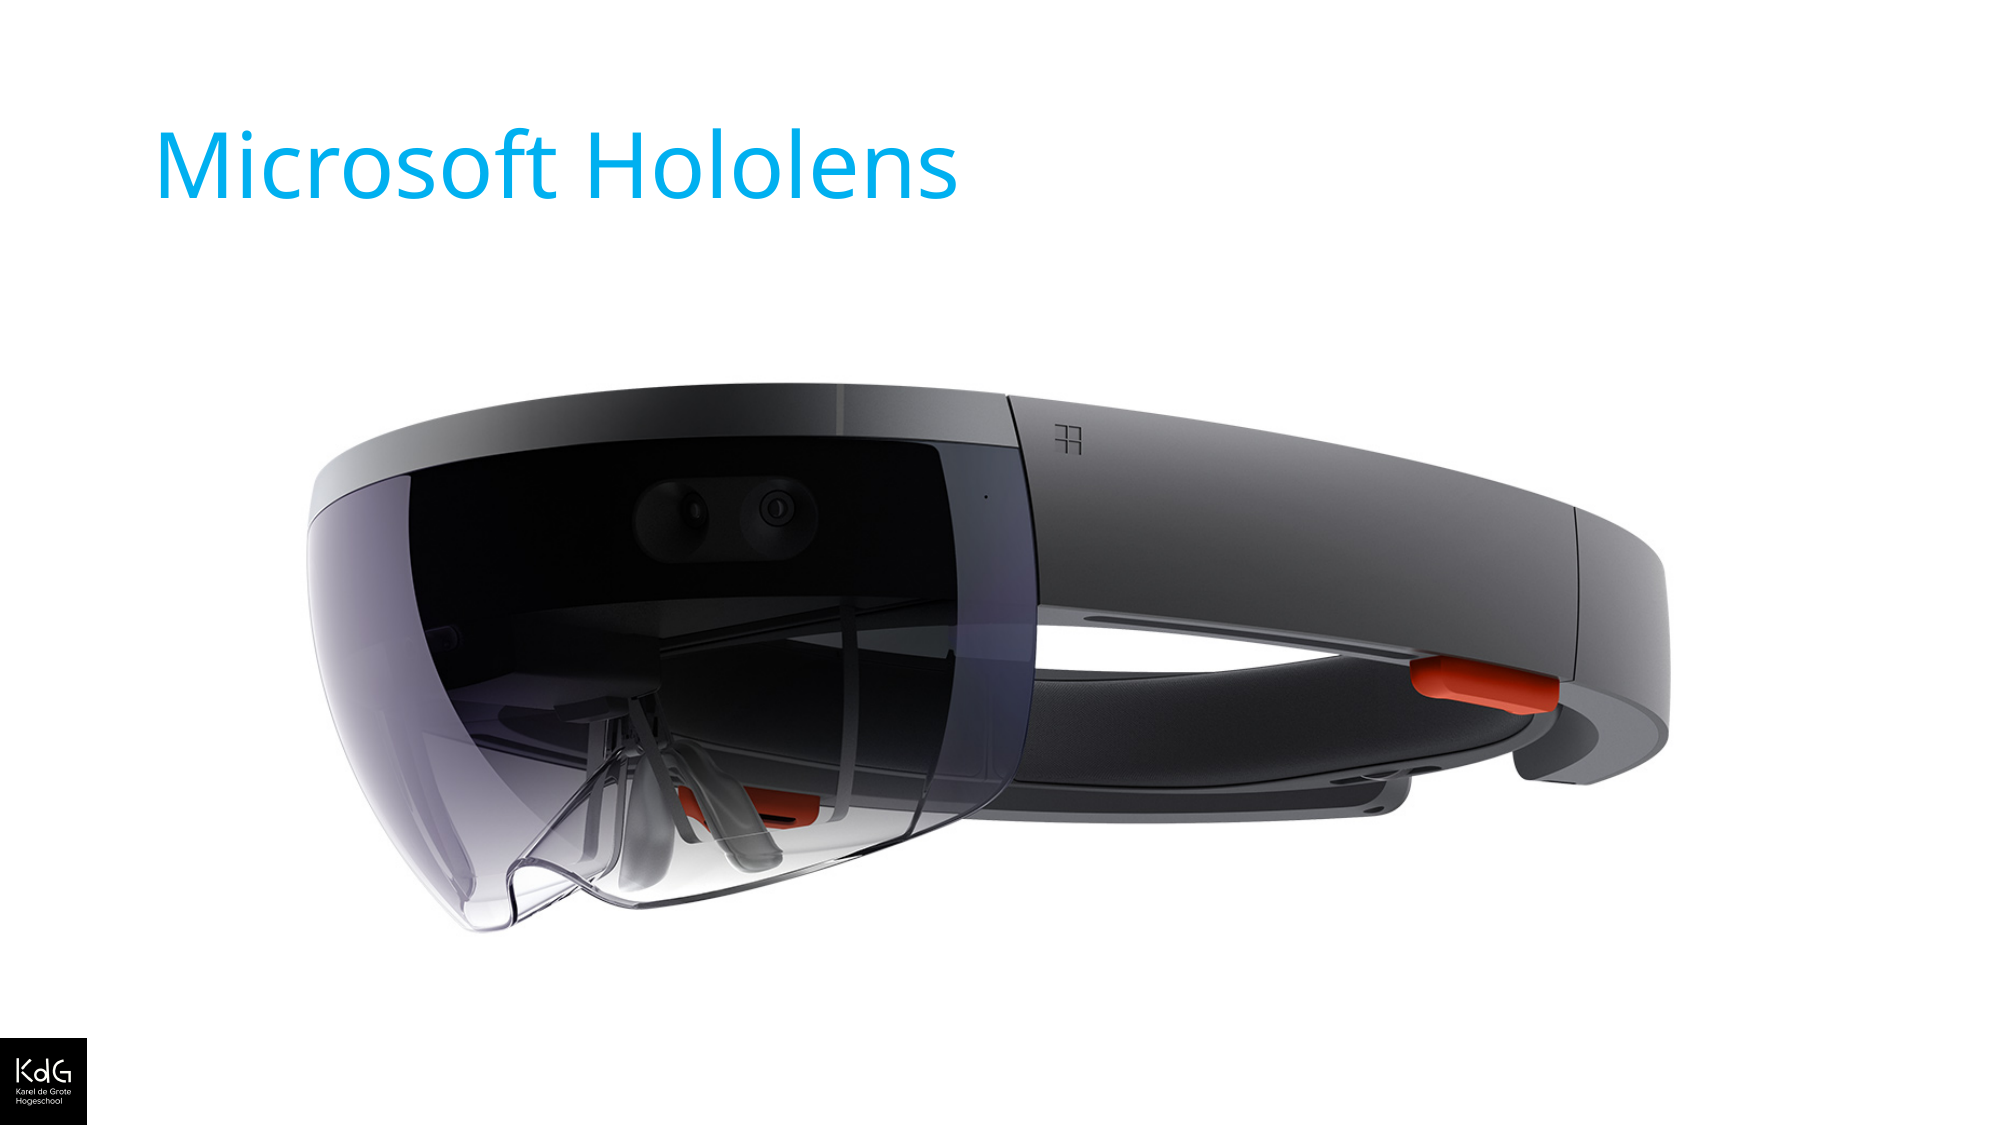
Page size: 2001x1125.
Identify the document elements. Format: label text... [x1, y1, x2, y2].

title Microsoft Hololens [137, 59, 1863, 278]
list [137, 332, 1863, 980]
picture [0, 1038, 87, 1125]
